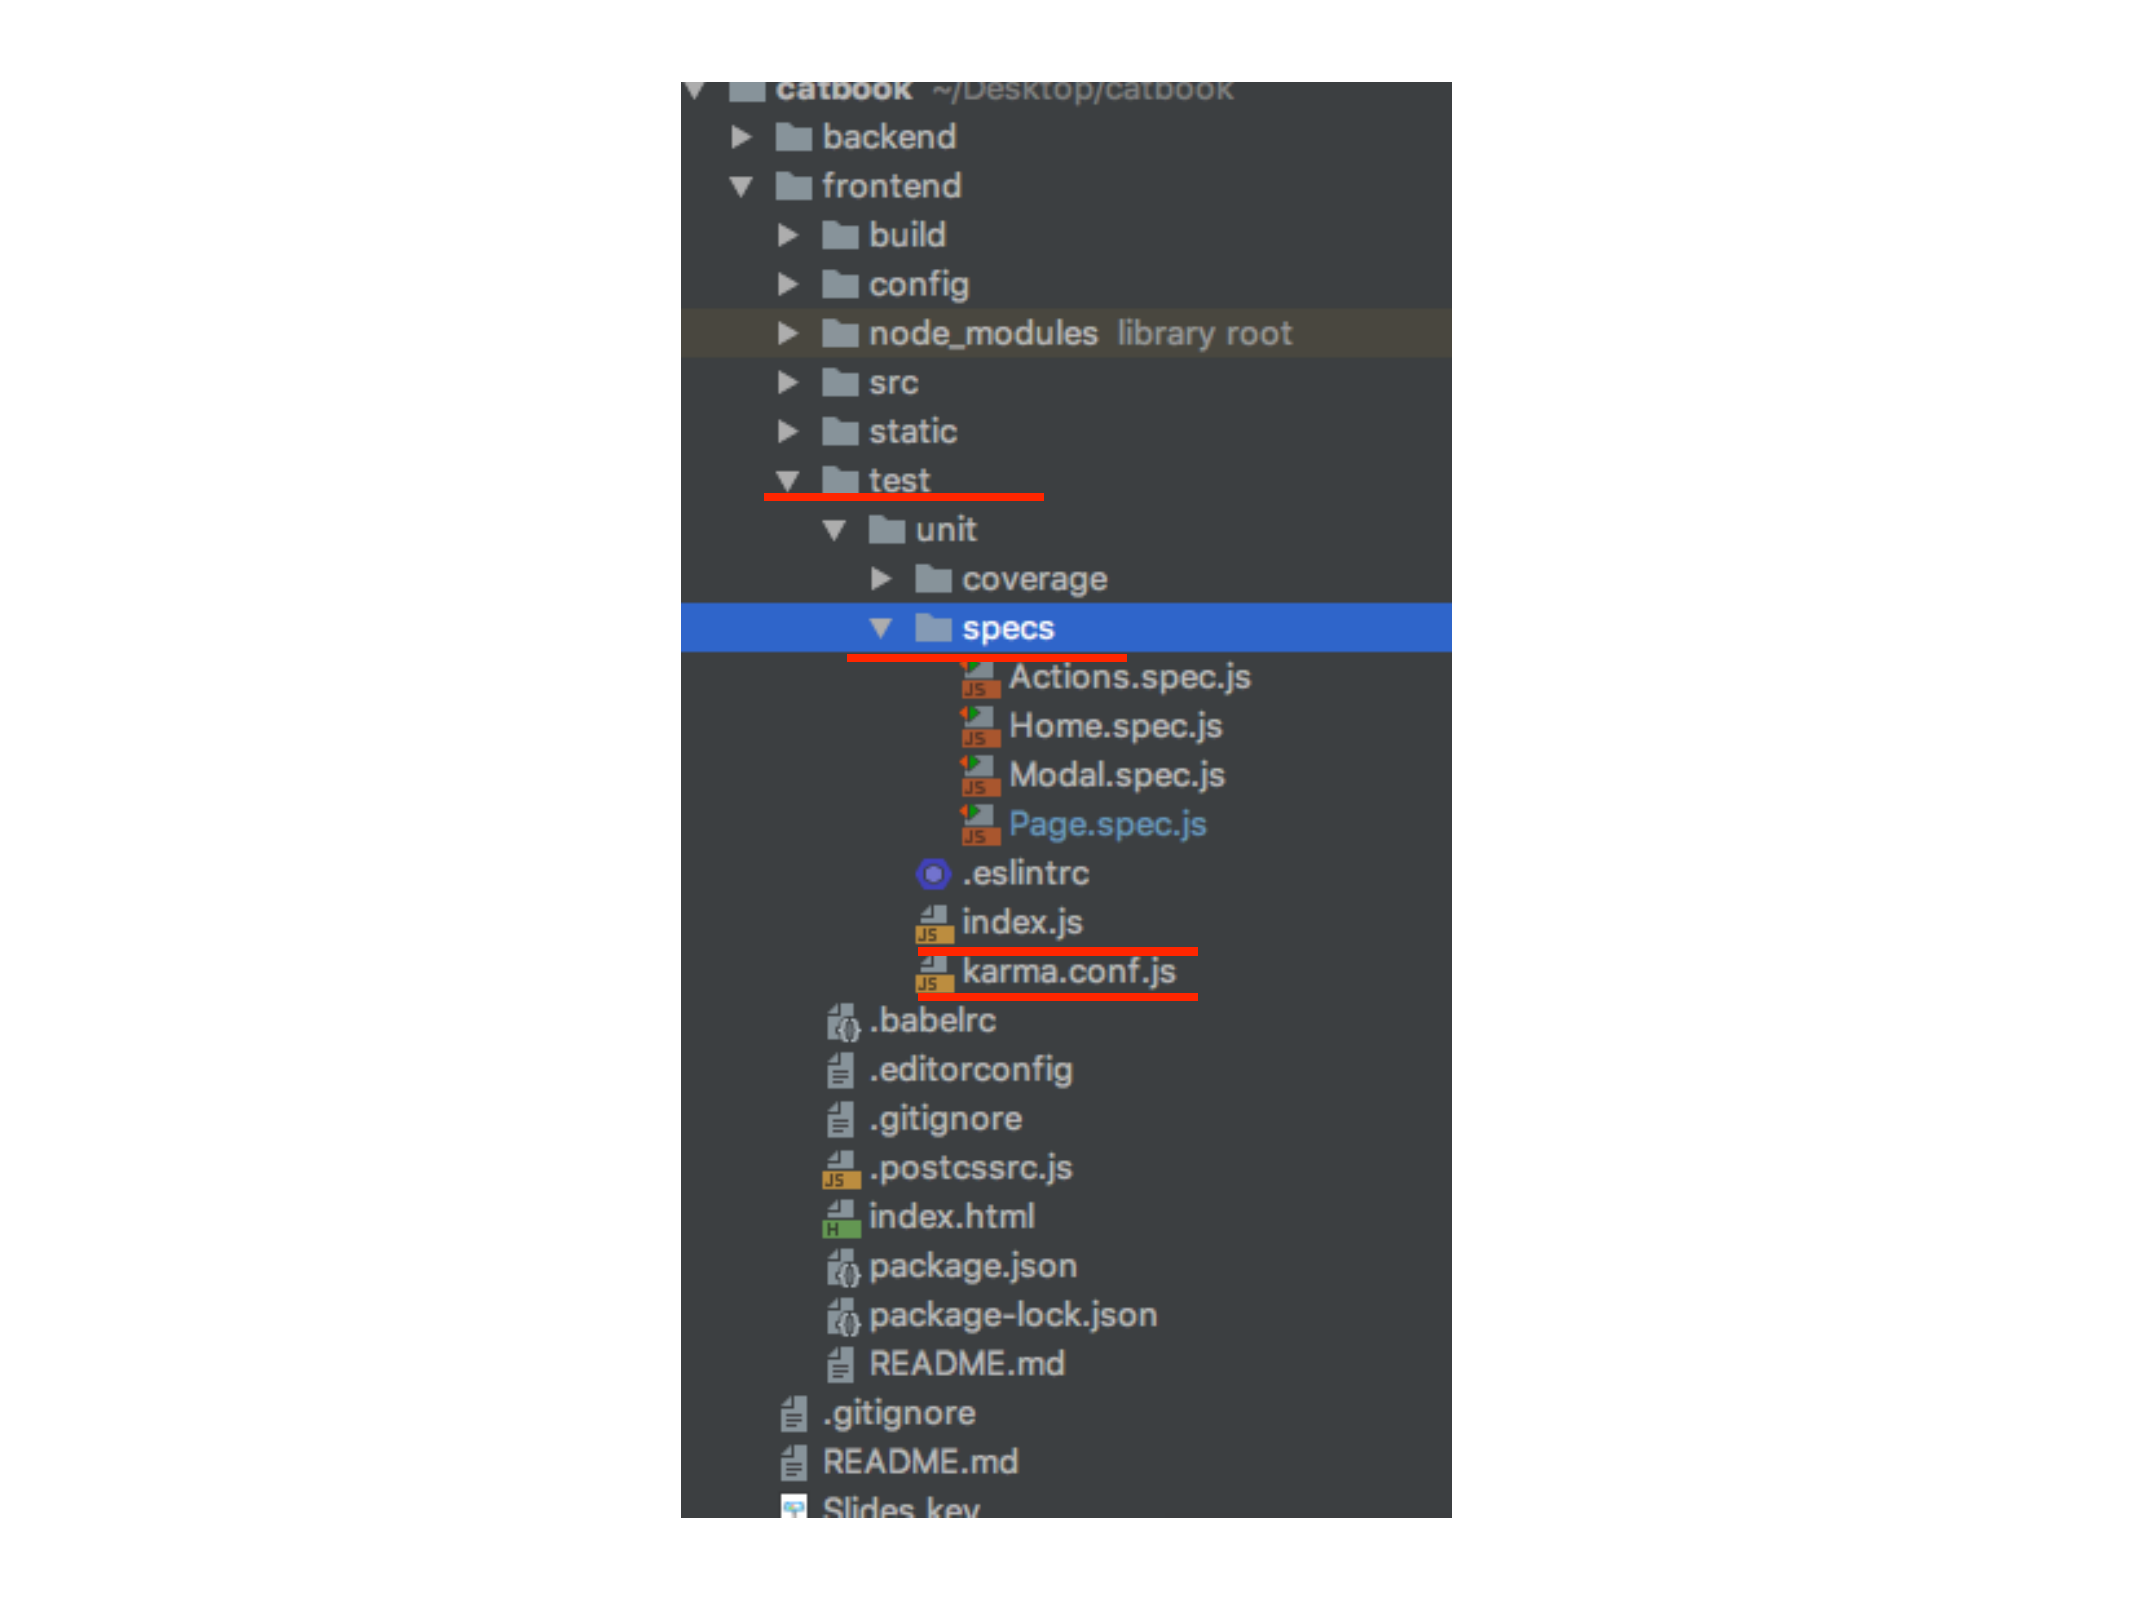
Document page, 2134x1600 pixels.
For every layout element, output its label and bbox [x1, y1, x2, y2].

picture [681, 81, 1452, 1518]
